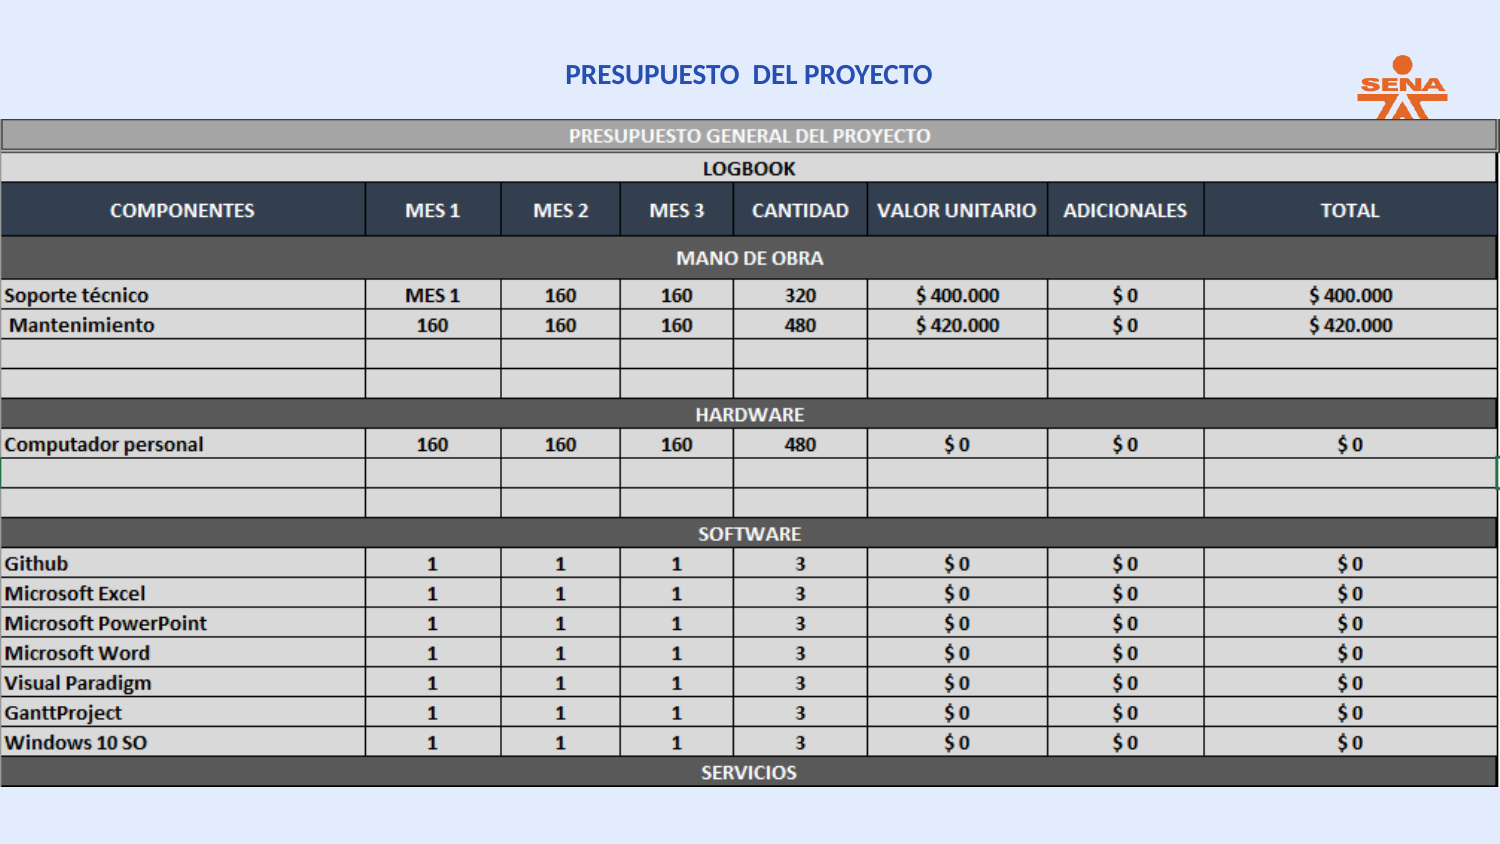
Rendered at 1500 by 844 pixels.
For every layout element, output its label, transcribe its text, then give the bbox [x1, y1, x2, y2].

text_box PRESUPUESTO DEL PROYECTO [22, 48, 1476, 99]
picture [0, 0, 1500, 844]
